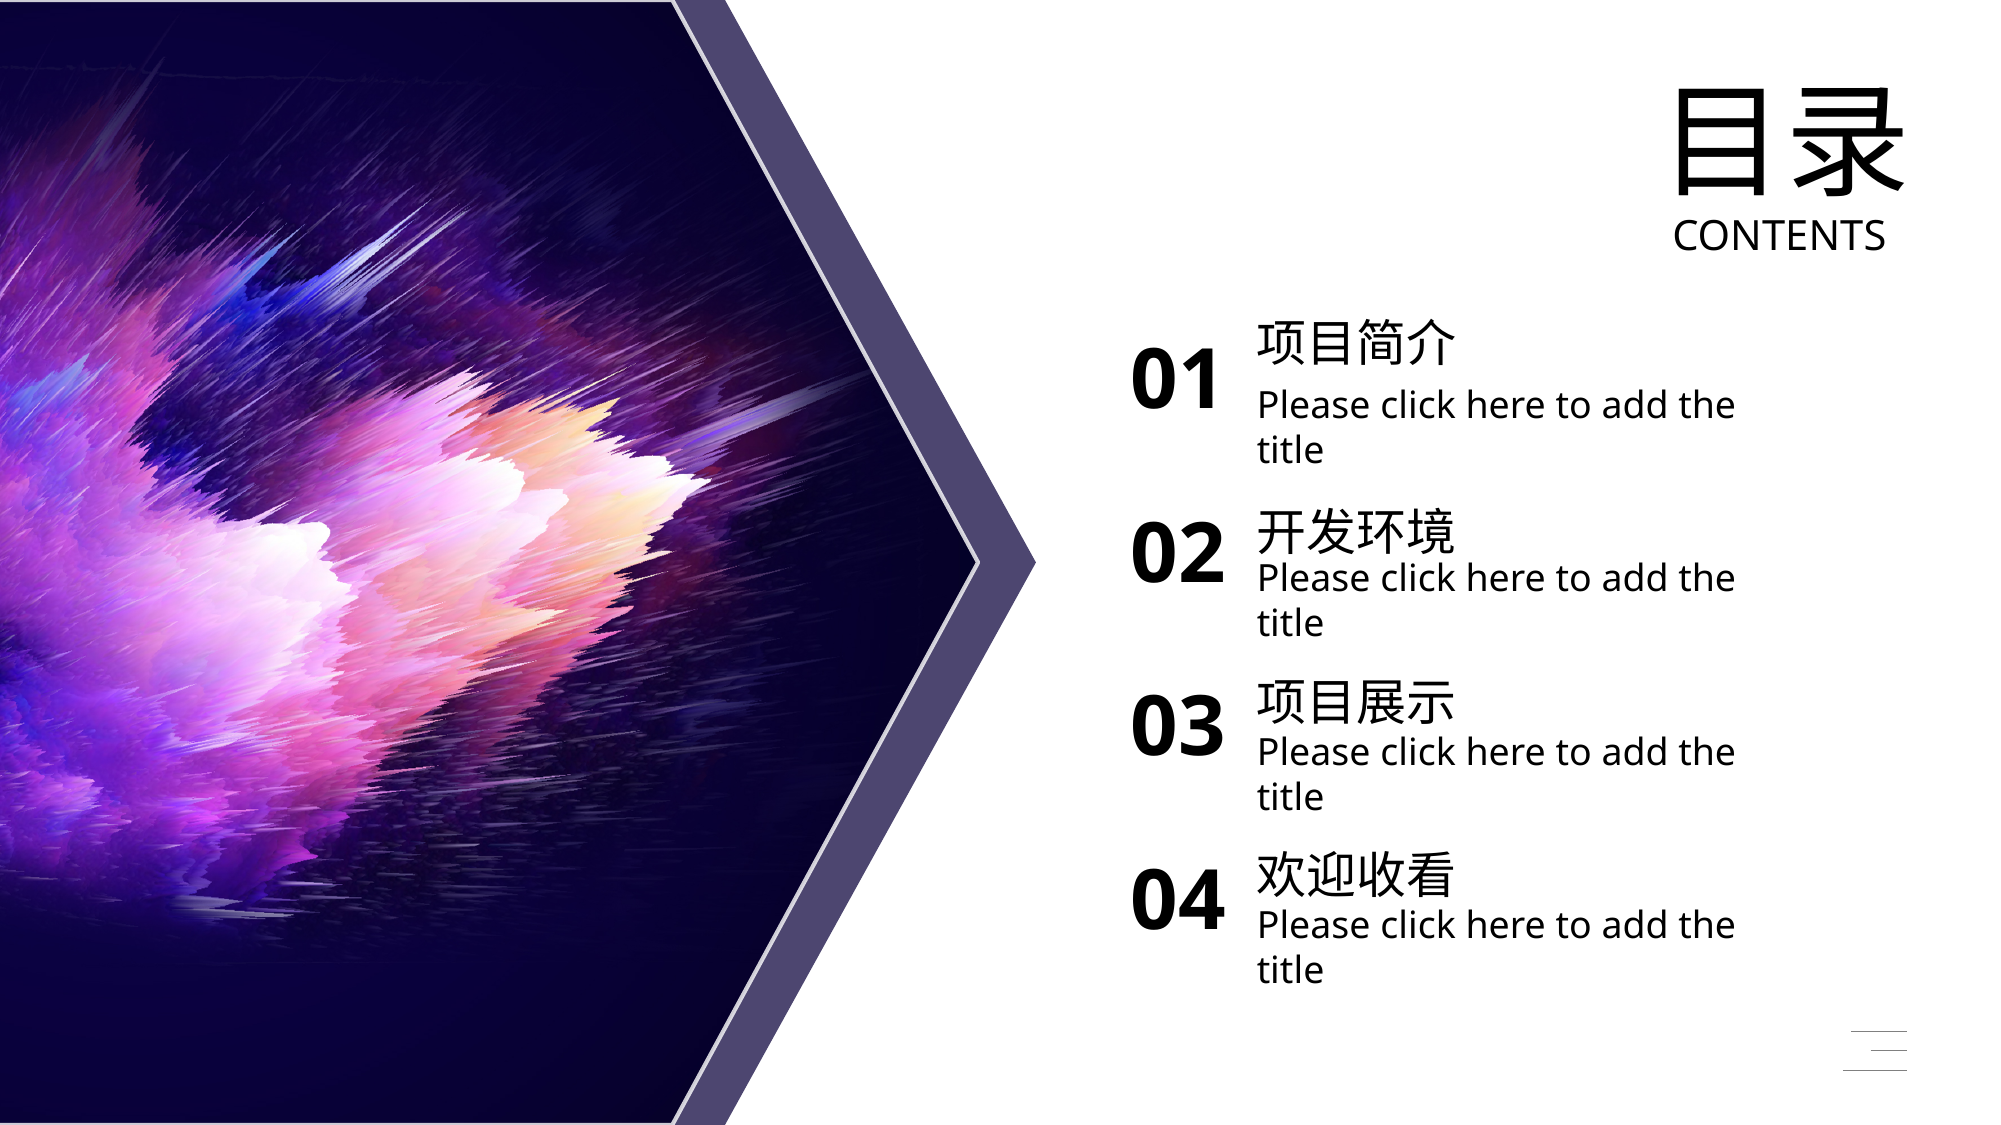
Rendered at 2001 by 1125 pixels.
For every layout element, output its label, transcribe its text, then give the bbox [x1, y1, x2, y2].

text_box 目录 [1632, 54, 1925, 220]
picture [0, 0, 979, 1125]
text_box 项目展示 [1242, 662, 1729, 720]
text_box 03 [1098, 665, 1258, 780]
text_box Please click here to add the title [1242, 373, 1818, 479]
text_box [979, 457, 1038, 668]
text_box CONTENTS [1657, 201, 1925, 267]
text_box 04 [1098, 838, 1258, 954]
text_box Please click here to add the title [1242, 720, 1818, 826]
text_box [1842, 1031, 1907, 1071]
text_box 欢迎收看 [1242, 835, 1729, 893]
text_box 02 [1098, 491, 1258, 607]
text_box 开发环境 [1258, 492, 1729, 547]
text_box Please click here to add the title [1242, 547, 1818, 652]
text_box 01 [1098, 318, 1258, 433]
text_box Please click here to add the title [1242, 893, 1818, 999]
text_box 项目简介 [1242, 304, 1729, 373]
